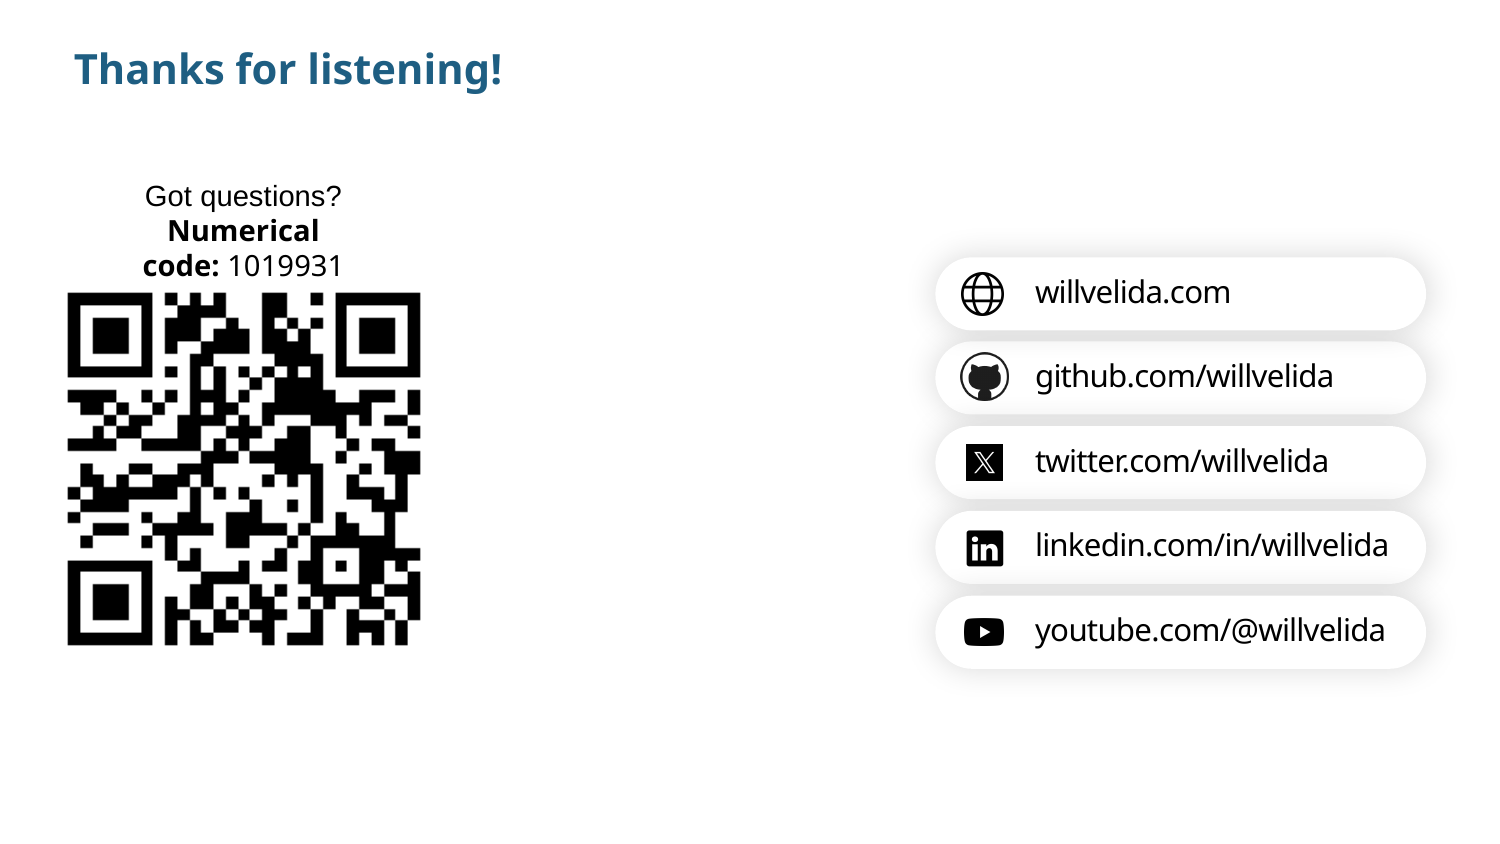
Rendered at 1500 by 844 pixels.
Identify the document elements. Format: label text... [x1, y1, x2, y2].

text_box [935, 595, 1427, 670]
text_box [935, 341, 1427, 415]
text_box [935, 510, 1427, 585]
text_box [935, 425, 1427, 500]
picture [964, 526, 1006, 568]
title Thanks for listening! [73, 48, 1427, 122]
picture [960, 272, 1005, 316]
picture [964, 612, 1005, 653]
picture [43, 268, 444, 670]
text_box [935, 257, 1427, 331]
picture [966, 444, 1003, 481]
text_box Got questions? Numerical code: 1019931 [65, 169, 422, 267]
